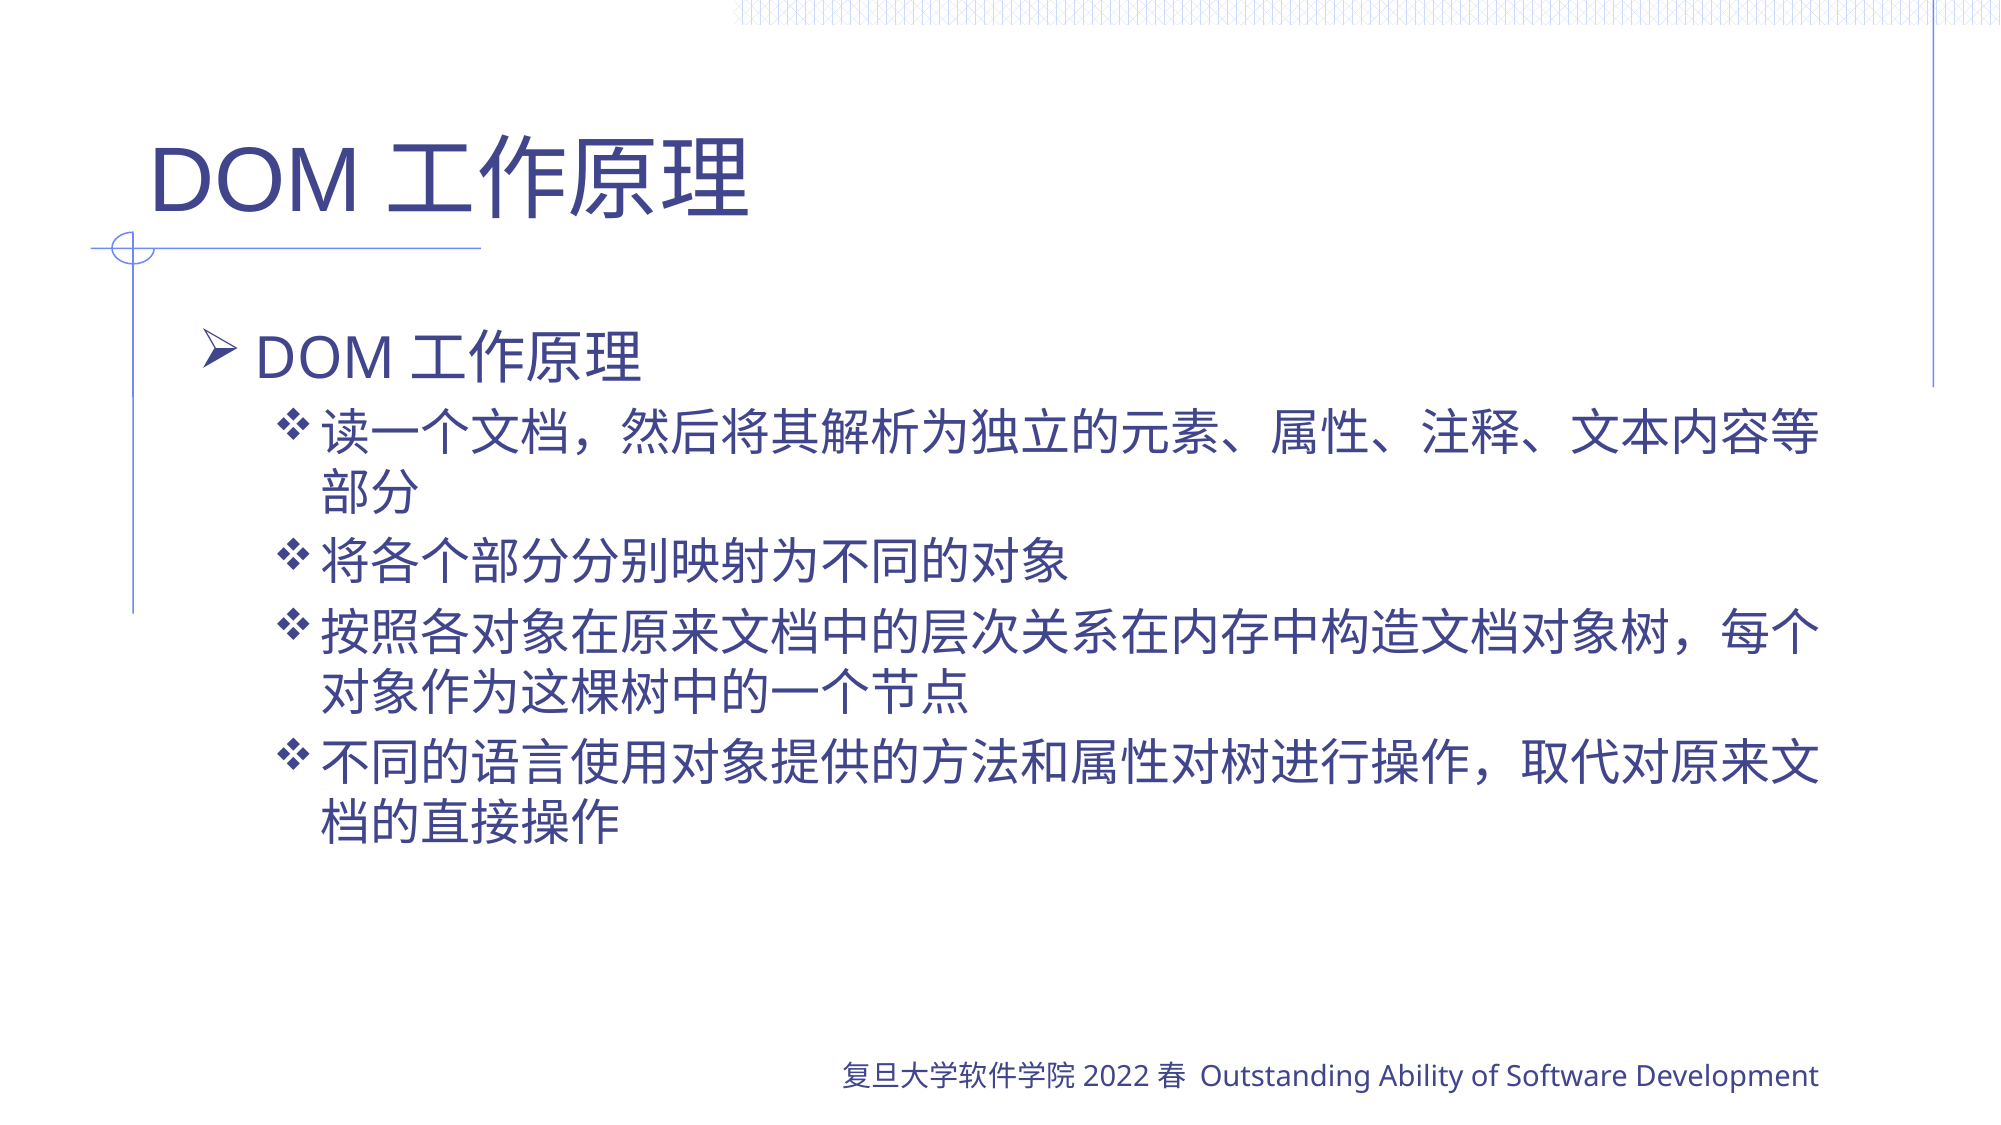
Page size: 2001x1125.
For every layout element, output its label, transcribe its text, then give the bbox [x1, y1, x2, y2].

title DOM工作原理 [133, 50, 1834, 238]
list DOM工作原理 读一个文档，然后将其解析为独立的元素、属性、注释、文本内容等部分 将各个部分分别映射为不同的对象 按照各对象在原来文档中的层次关系在内存中构造文档对象树，每个对象作为这棵树中的一个节点 不同的语言使用对象提供的方法和属性对树进行操作，取代对原来文档的直接操作 [183, 312, 1884, 988]
